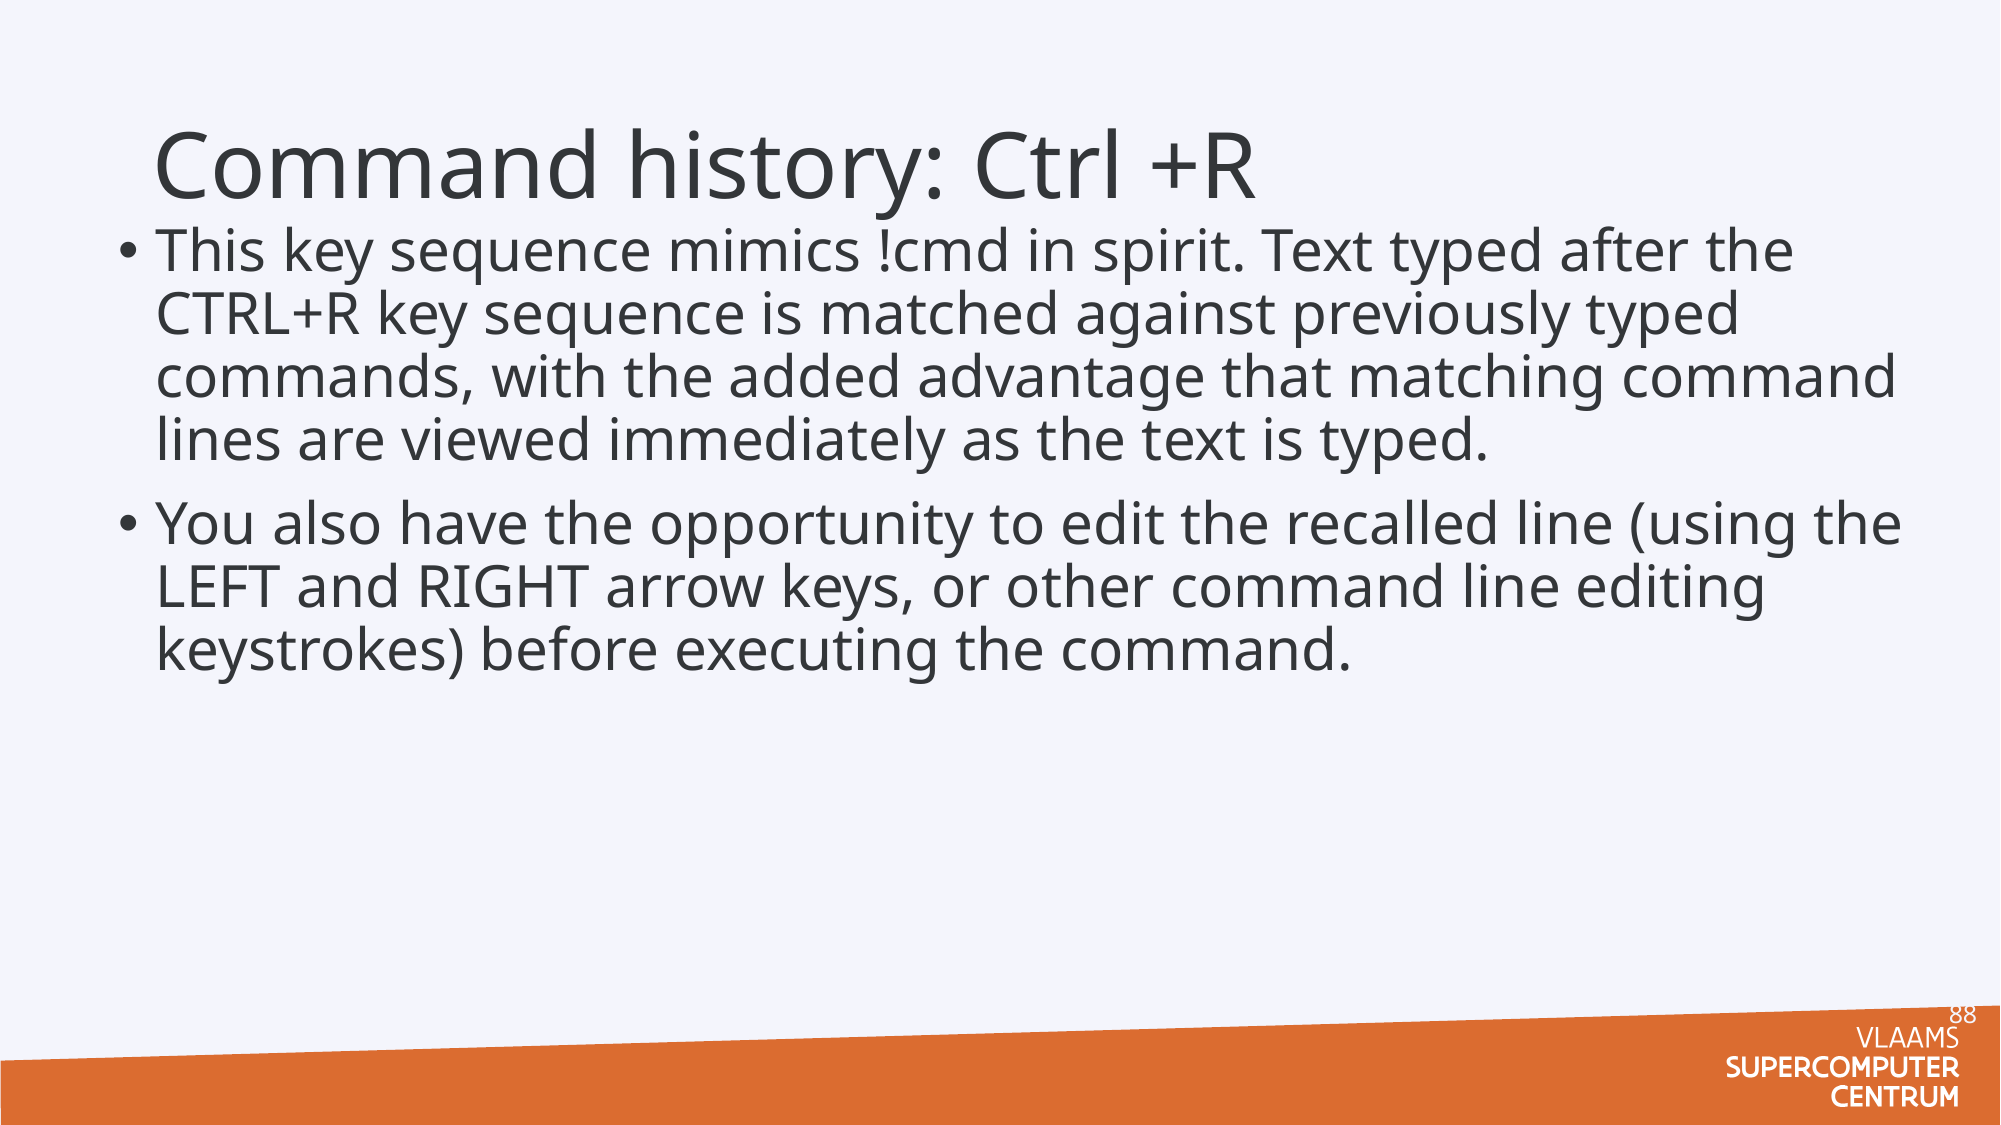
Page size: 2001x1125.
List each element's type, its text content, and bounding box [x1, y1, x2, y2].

list This key sequence mimics !cmd in spirit. Text typed after the CTRL+R key sequence is matched against previously typed commands, with the added advantage that matching command lines are viewed immediately as the text is typed. You also have the opportunity to edit the recalled line (using the LEFT and RIGHT arrow keys, or other command line editing keystrokes) before executing the command. [118, 221, 1941, 948]
picture [1725, 1021, 1960, 1117]
title Command history: Ctrl +R [137, 59, 1863, 221]
slide_number 88 [1787, 992, 1993, 1040]
